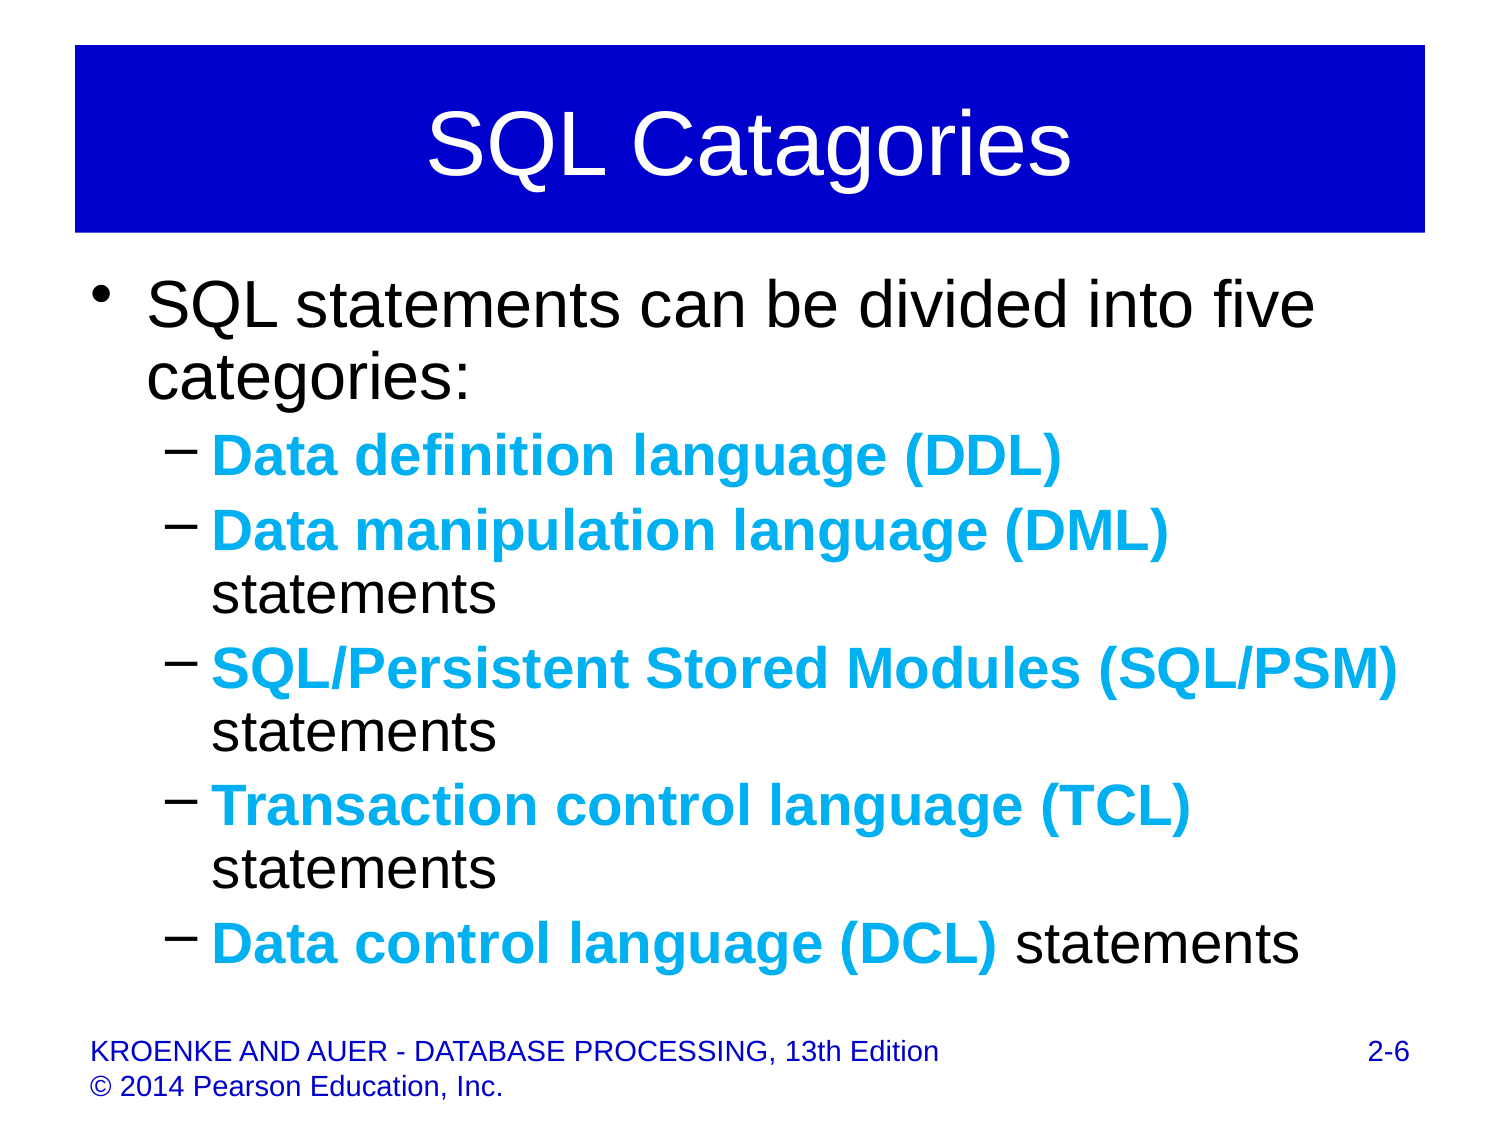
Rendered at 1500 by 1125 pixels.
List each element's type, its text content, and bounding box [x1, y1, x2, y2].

list SQL statements can be divided into five categories: Data definition language (DDL) Data manipulation language (DML) statements SQL/Persistent Stored Modules (SQL/PSM) statements Transaction control language (TCL) statements Data control language (DCL) statements [75, 262, 1425, 1005]
footer KROENKE AND AUER - DATABASE PROCESSING, 13th Edition © 2014 Pearson Education, Inc. [74, 1024, 976, 1104]
slide_number 2-6 [1074, 1024, 1426, 1103]
title SQL Catagories [75, 45, 1425, 233]
